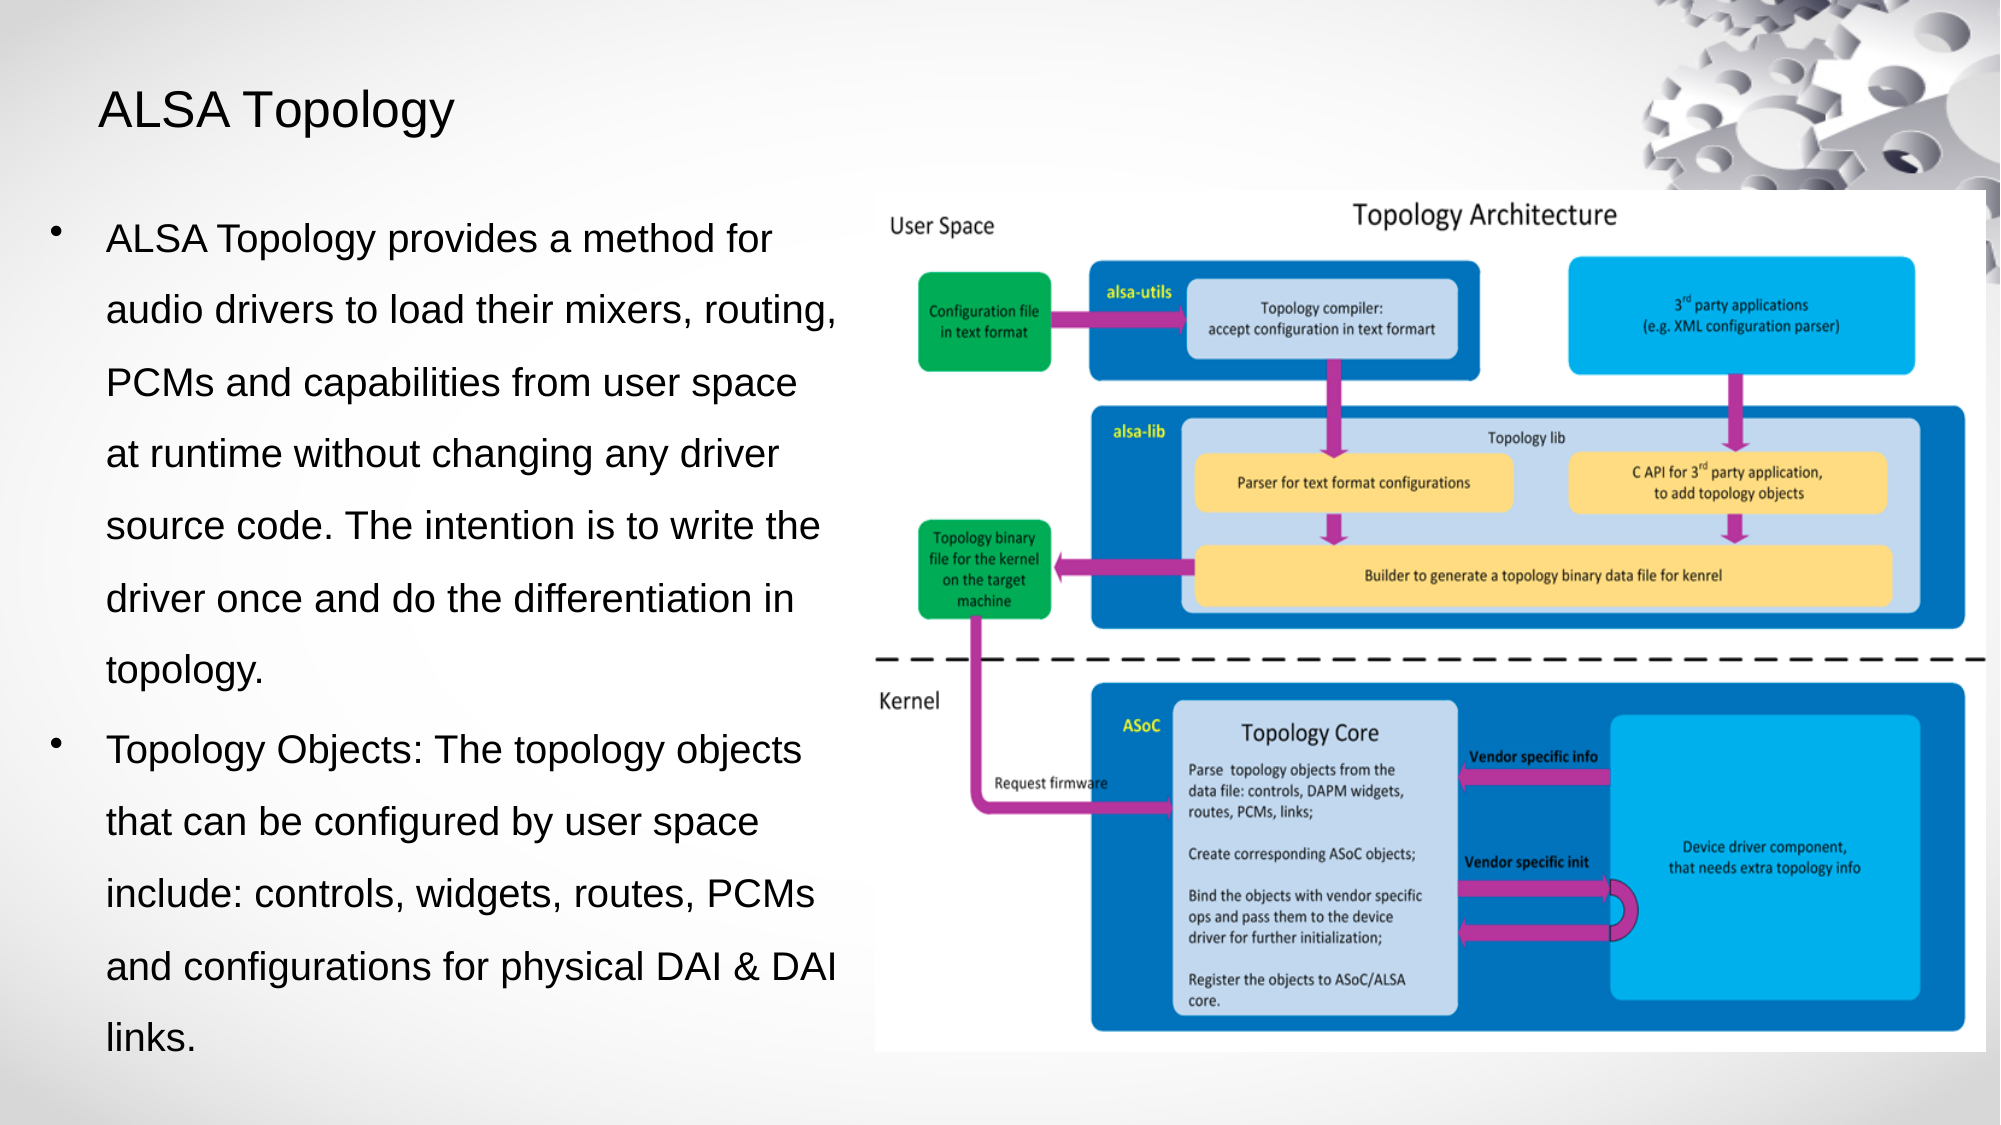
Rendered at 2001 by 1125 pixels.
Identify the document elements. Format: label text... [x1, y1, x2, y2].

title ALSA Topology [83, 68, 1810, 146]
list ALSA Topology provides a method for audio drivers to load their mixers, routing, PCMs and capabilities from user space at runtime without changing any driver source code. The intention is to write the driver once and do the differentiation in topology. Topology Objects: The topology objects that can be configured by user space include: controls, widgets, routes, PCMs and configurations for physical DAI & DAI links. [34, 180, 856, 1094]
picture [0, 0, 2000, 1125]
